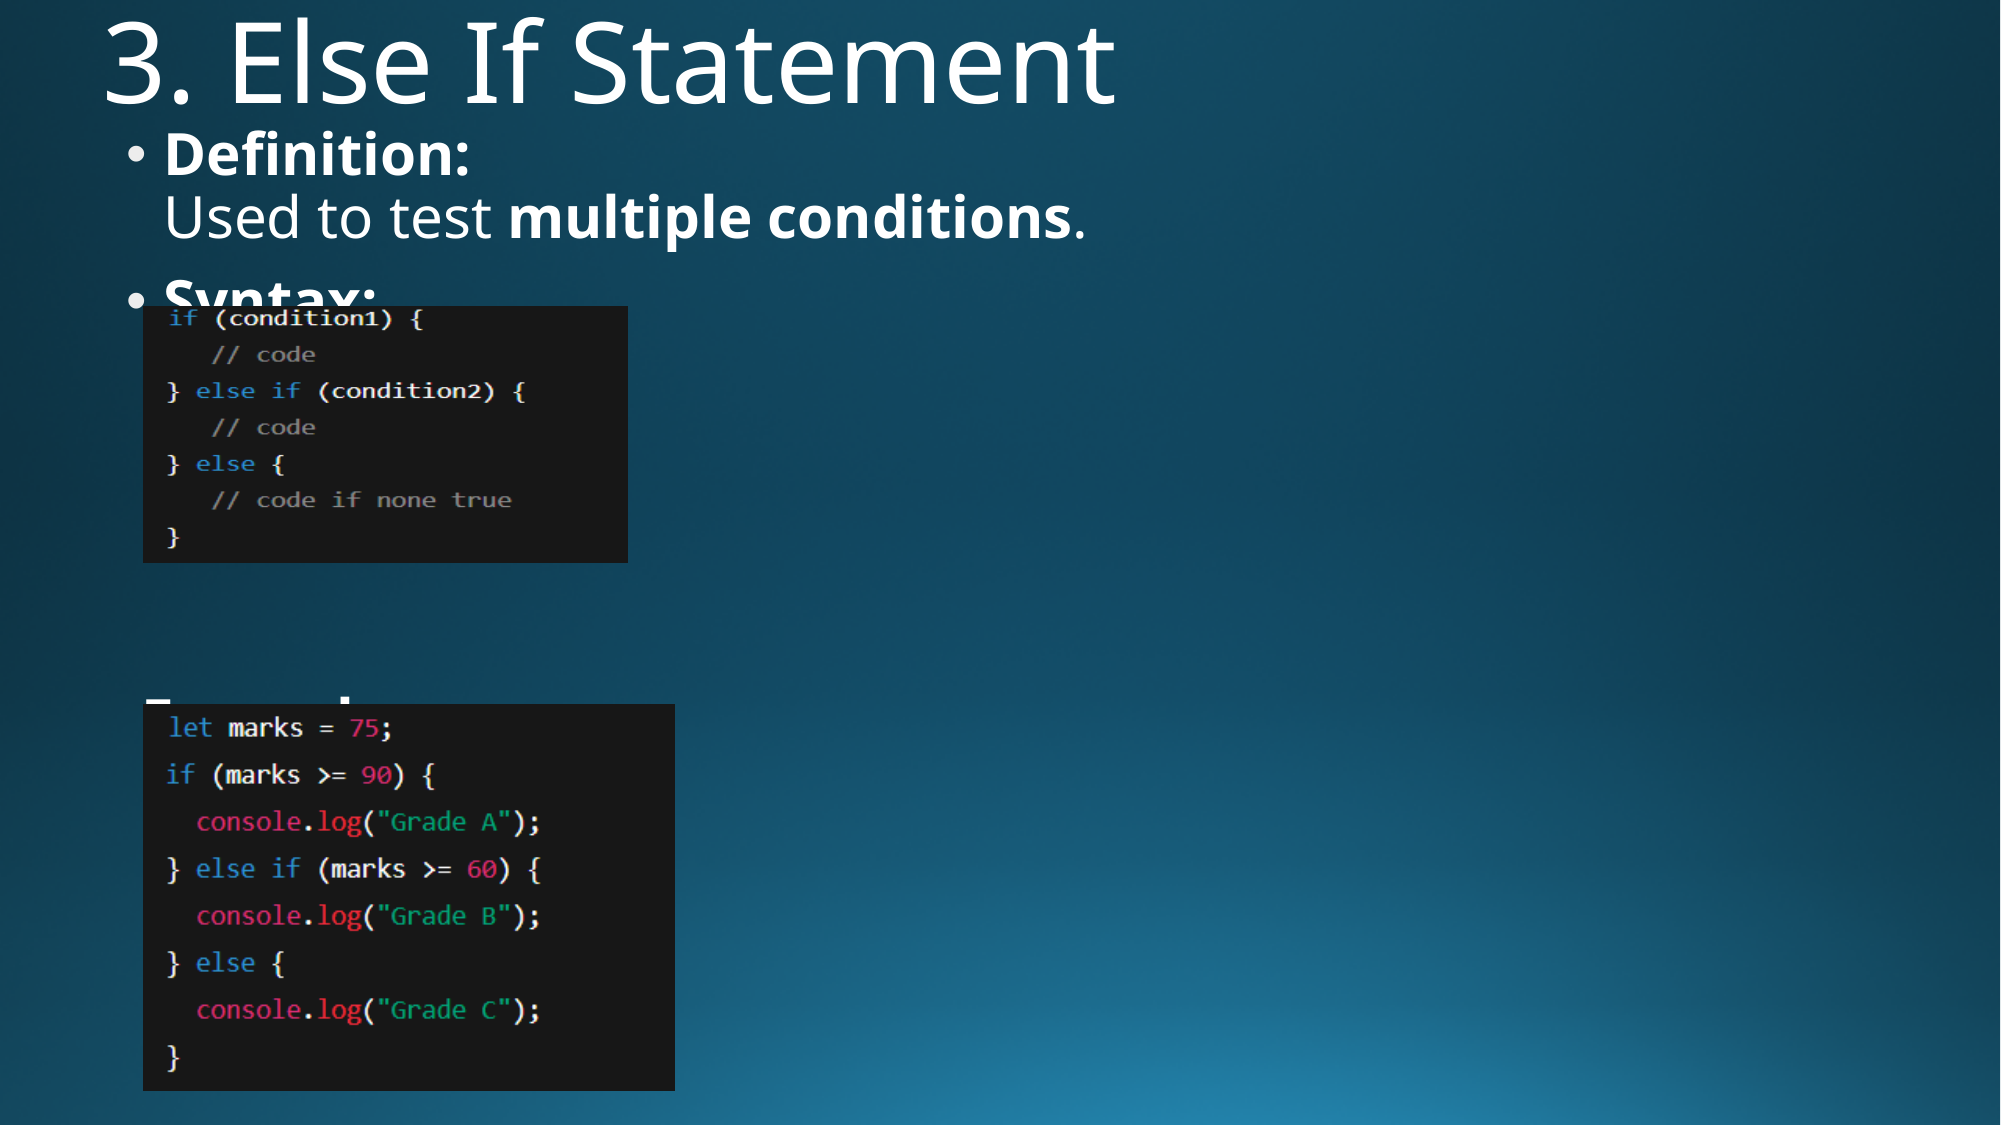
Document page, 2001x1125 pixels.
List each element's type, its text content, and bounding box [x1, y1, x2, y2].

title 3. Else If Statement [87, 0, 1875, 146]
picture [143, 704, 675, 1091]
list Definition: Used to test multiple conditions. Syntax: Example: [110, 117, 1875, 1107]
picture [143, 306, 628, 563]
picture [0, 0, 2001, 1125]
